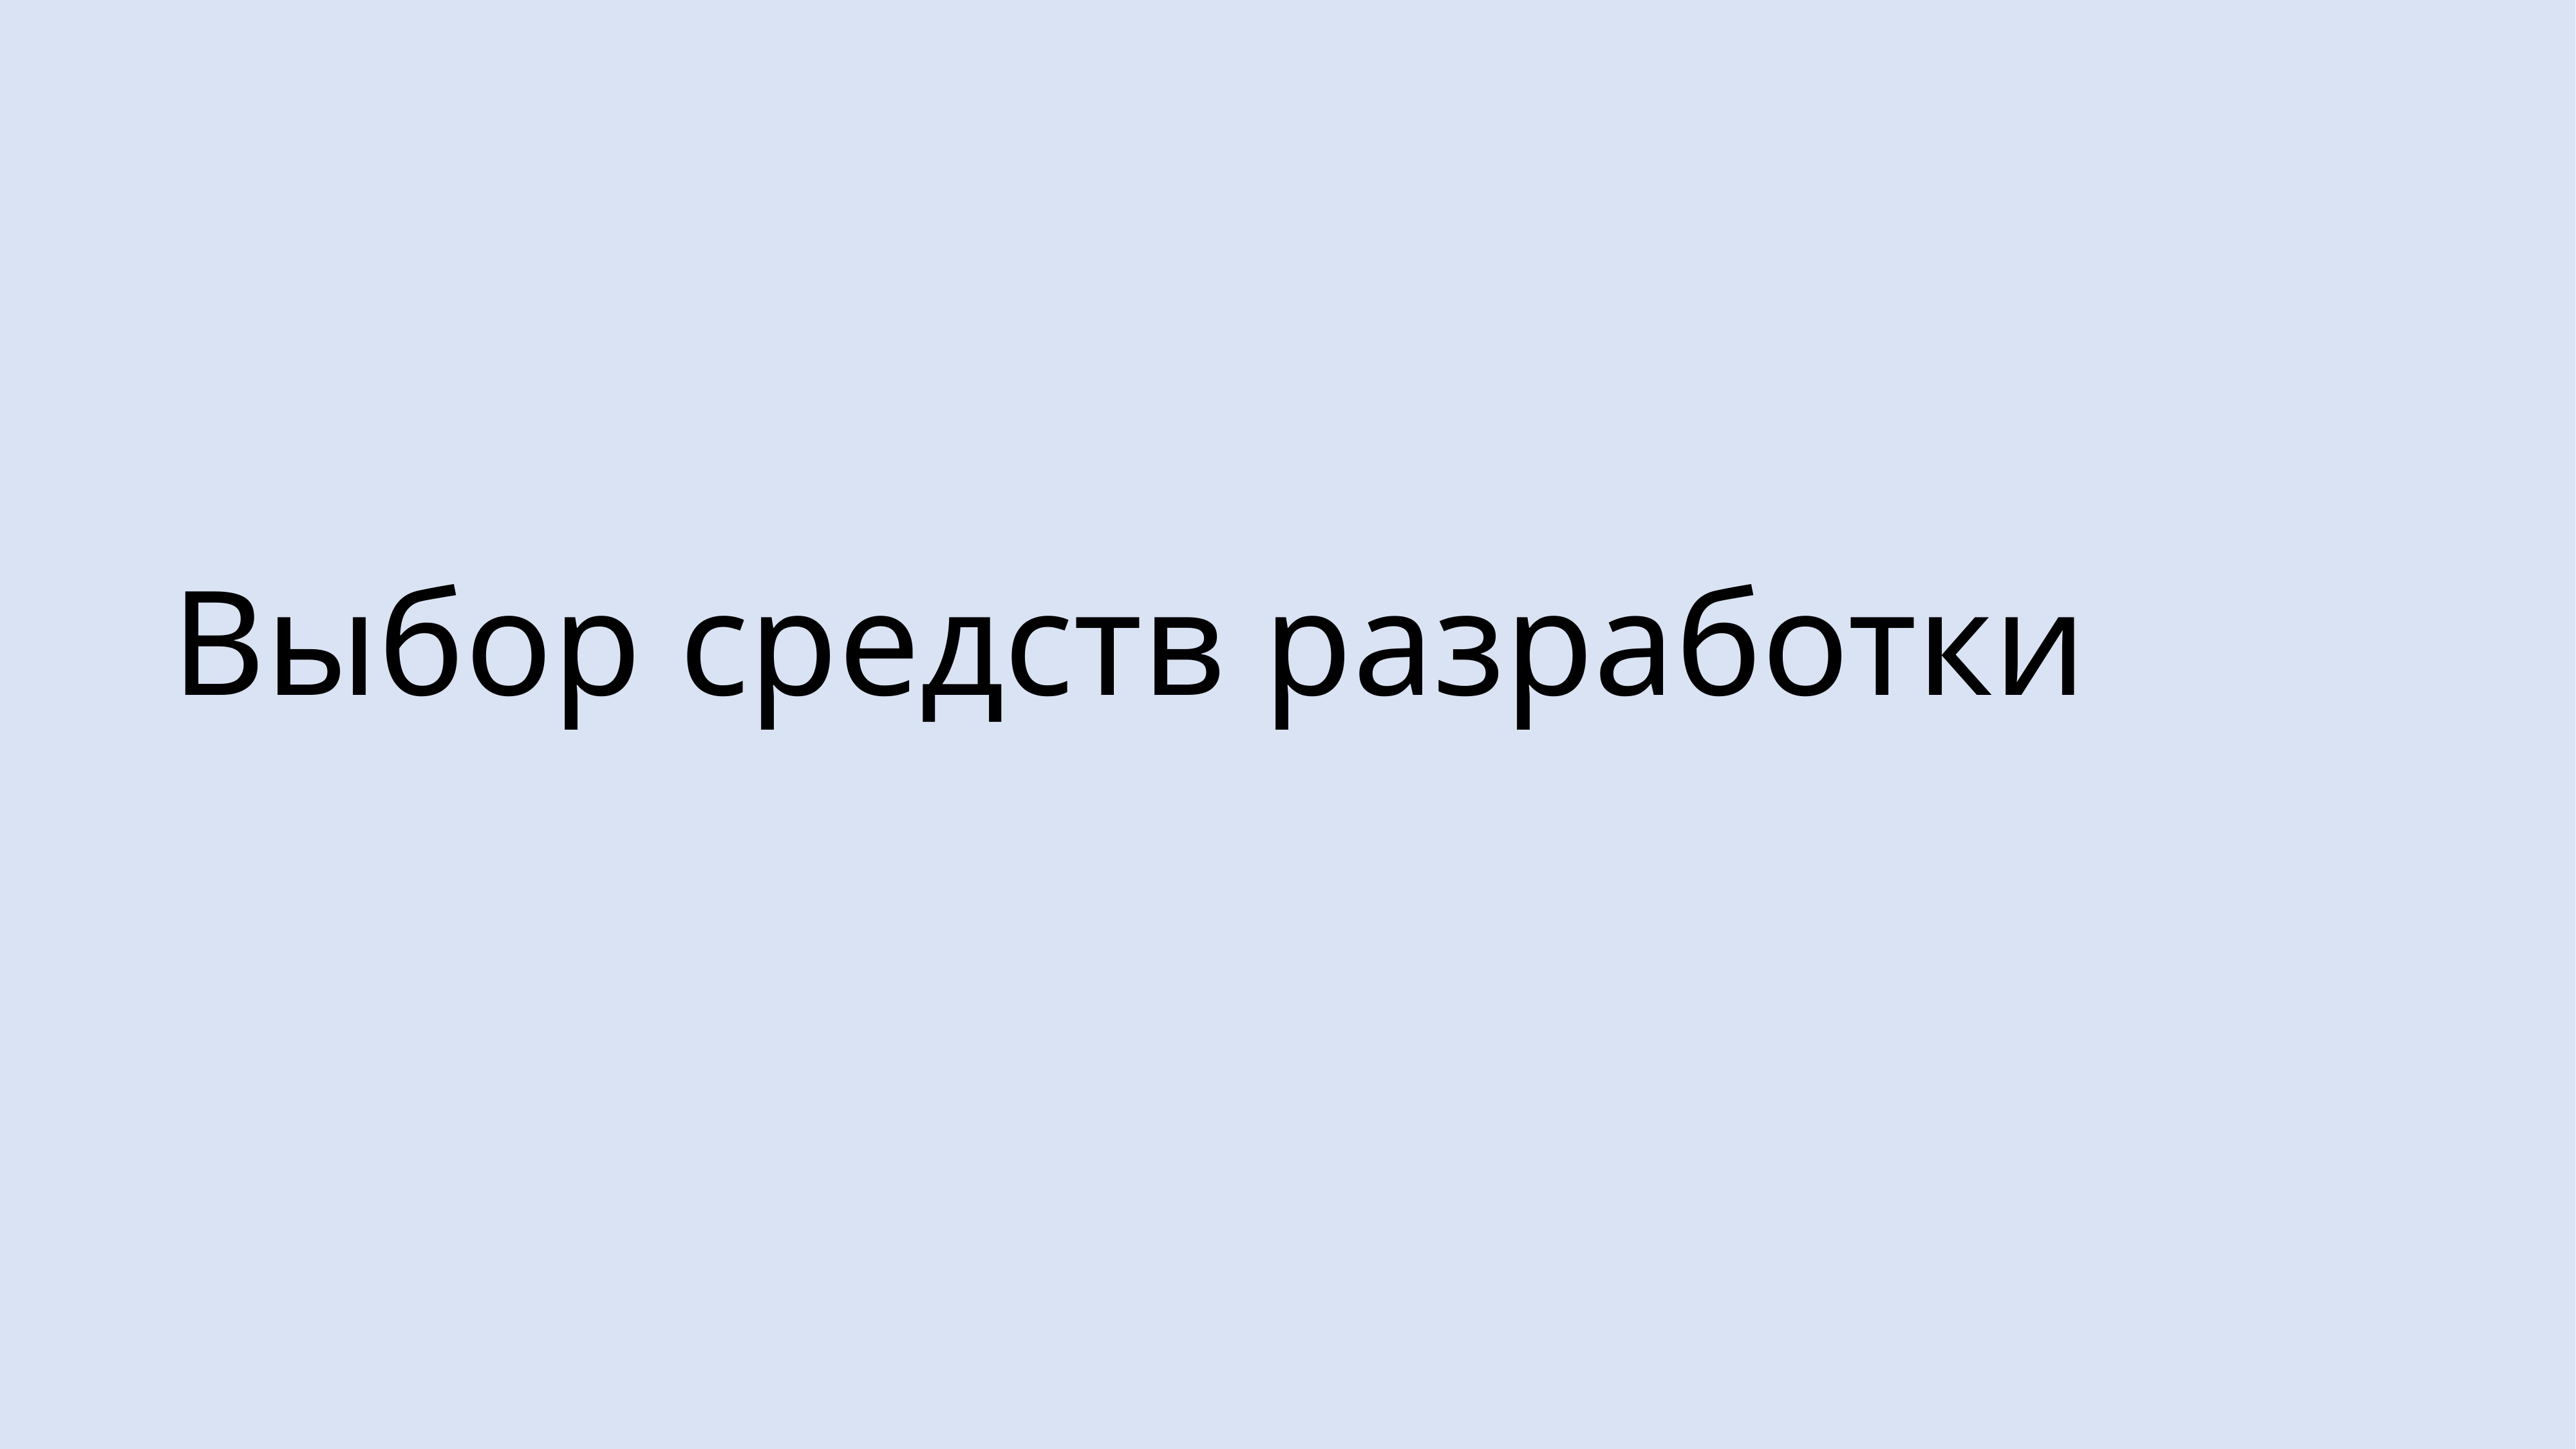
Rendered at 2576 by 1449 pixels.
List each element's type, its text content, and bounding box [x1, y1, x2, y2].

text_box Выбор средств разработки [171, 553, 2289, 791]
text_box [171, 553, 2404, 896]
